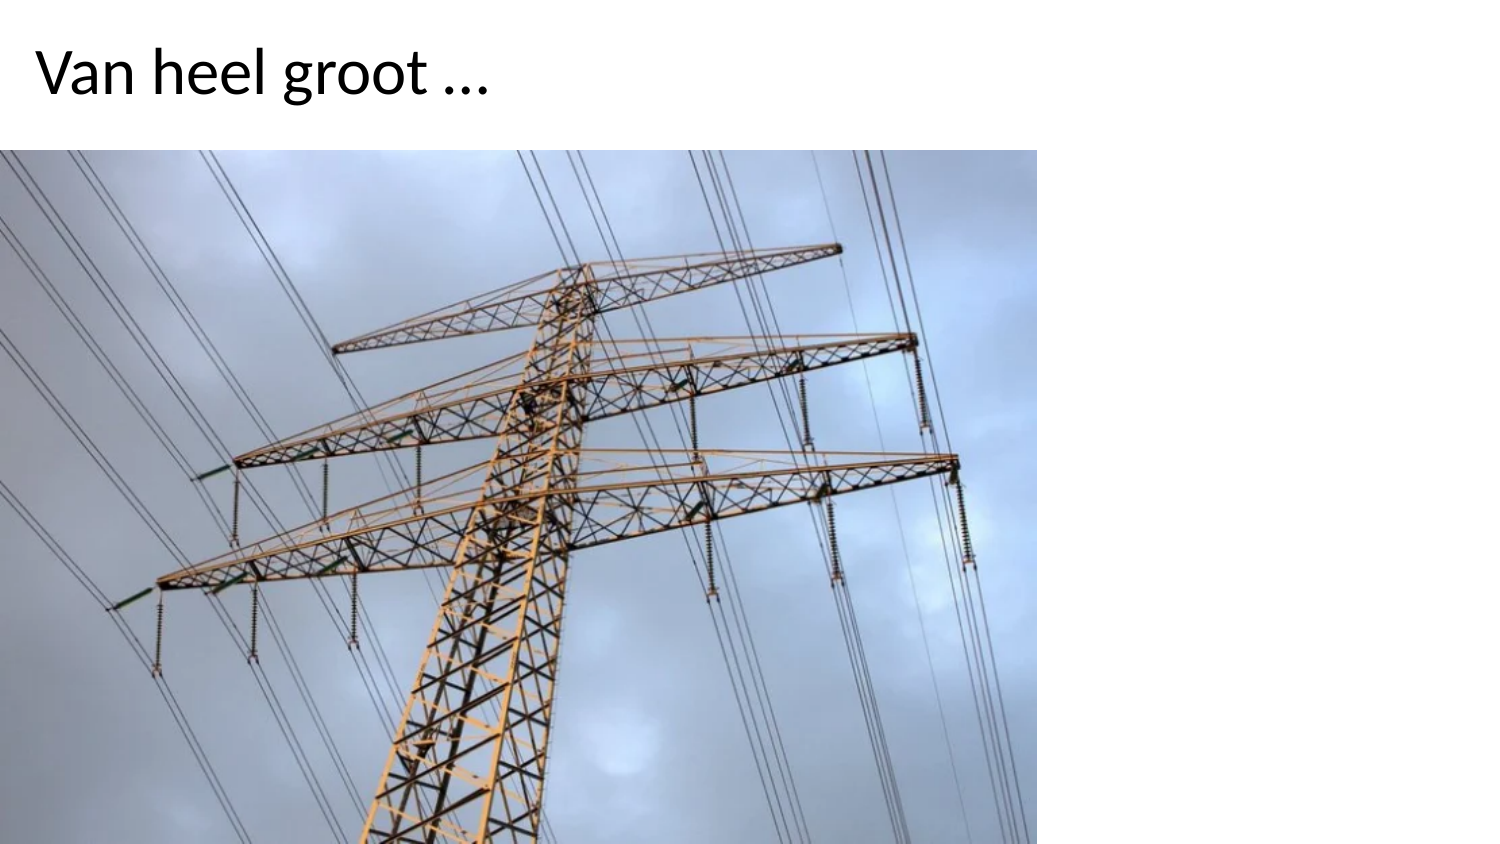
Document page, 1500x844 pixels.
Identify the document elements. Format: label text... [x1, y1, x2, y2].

text_box Van heel groot … [20, 20, 506, 115]
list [0, 149, 1037, 844]
